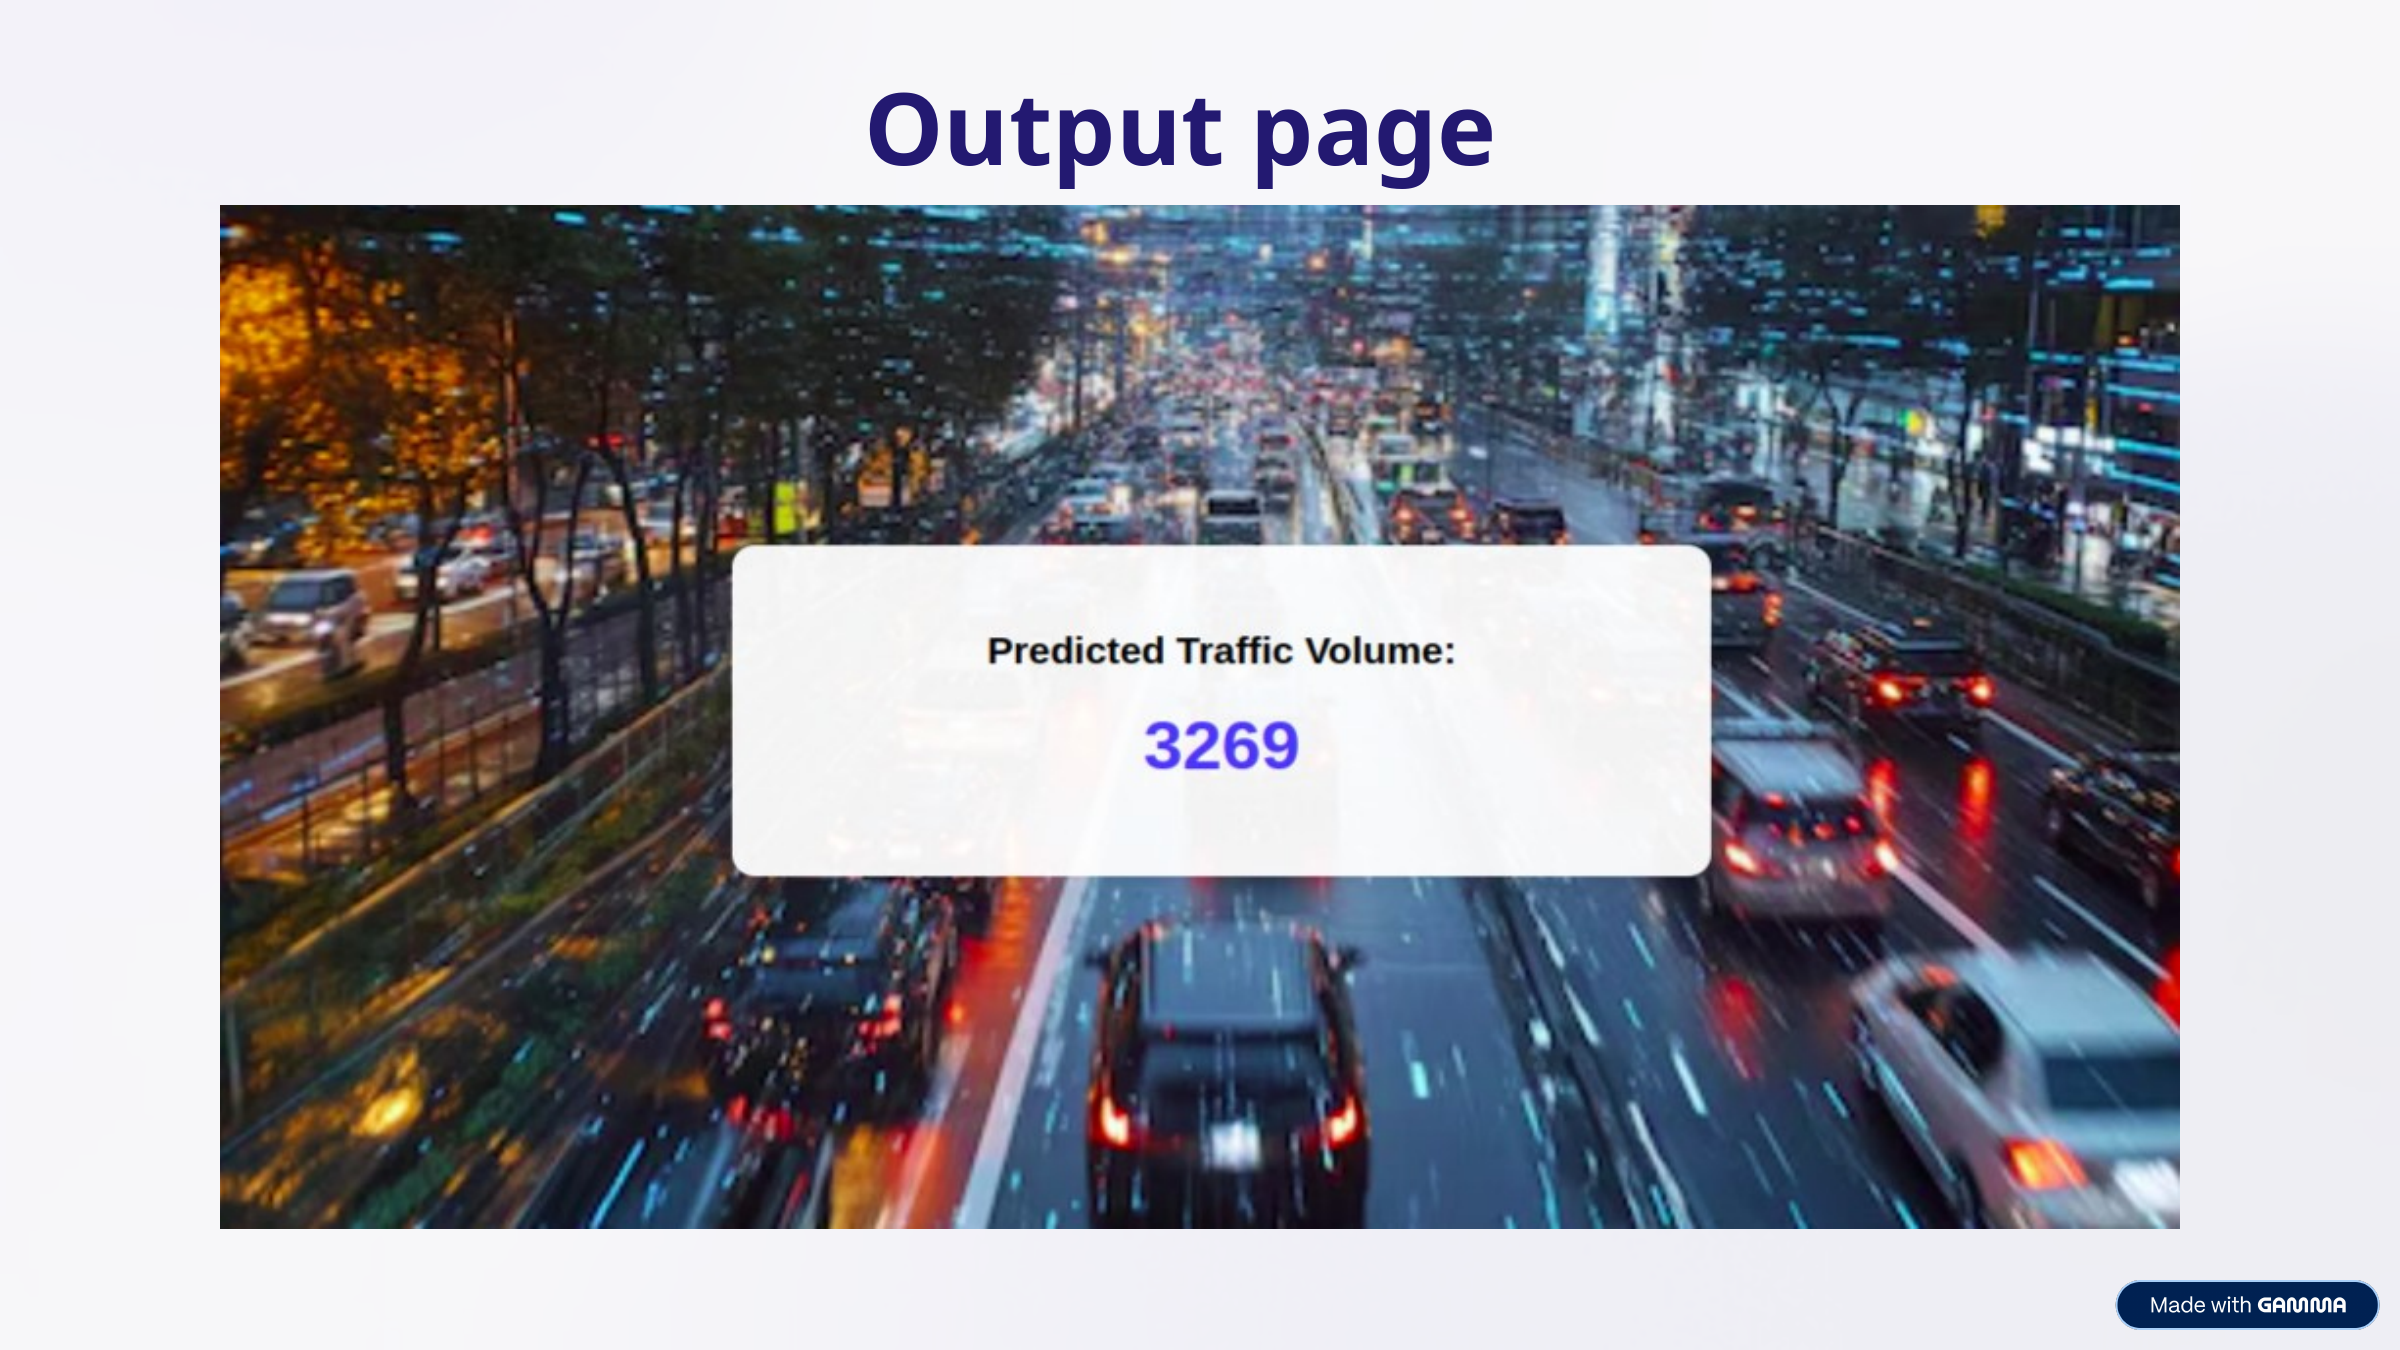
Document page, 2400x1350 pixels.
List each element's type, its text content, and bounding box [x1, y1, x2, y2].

picture [220, 205, 2180, 1229]
picture [2106, 1271, 2389, 1339]
text_box Output page [849, 57, 1513, 205]
